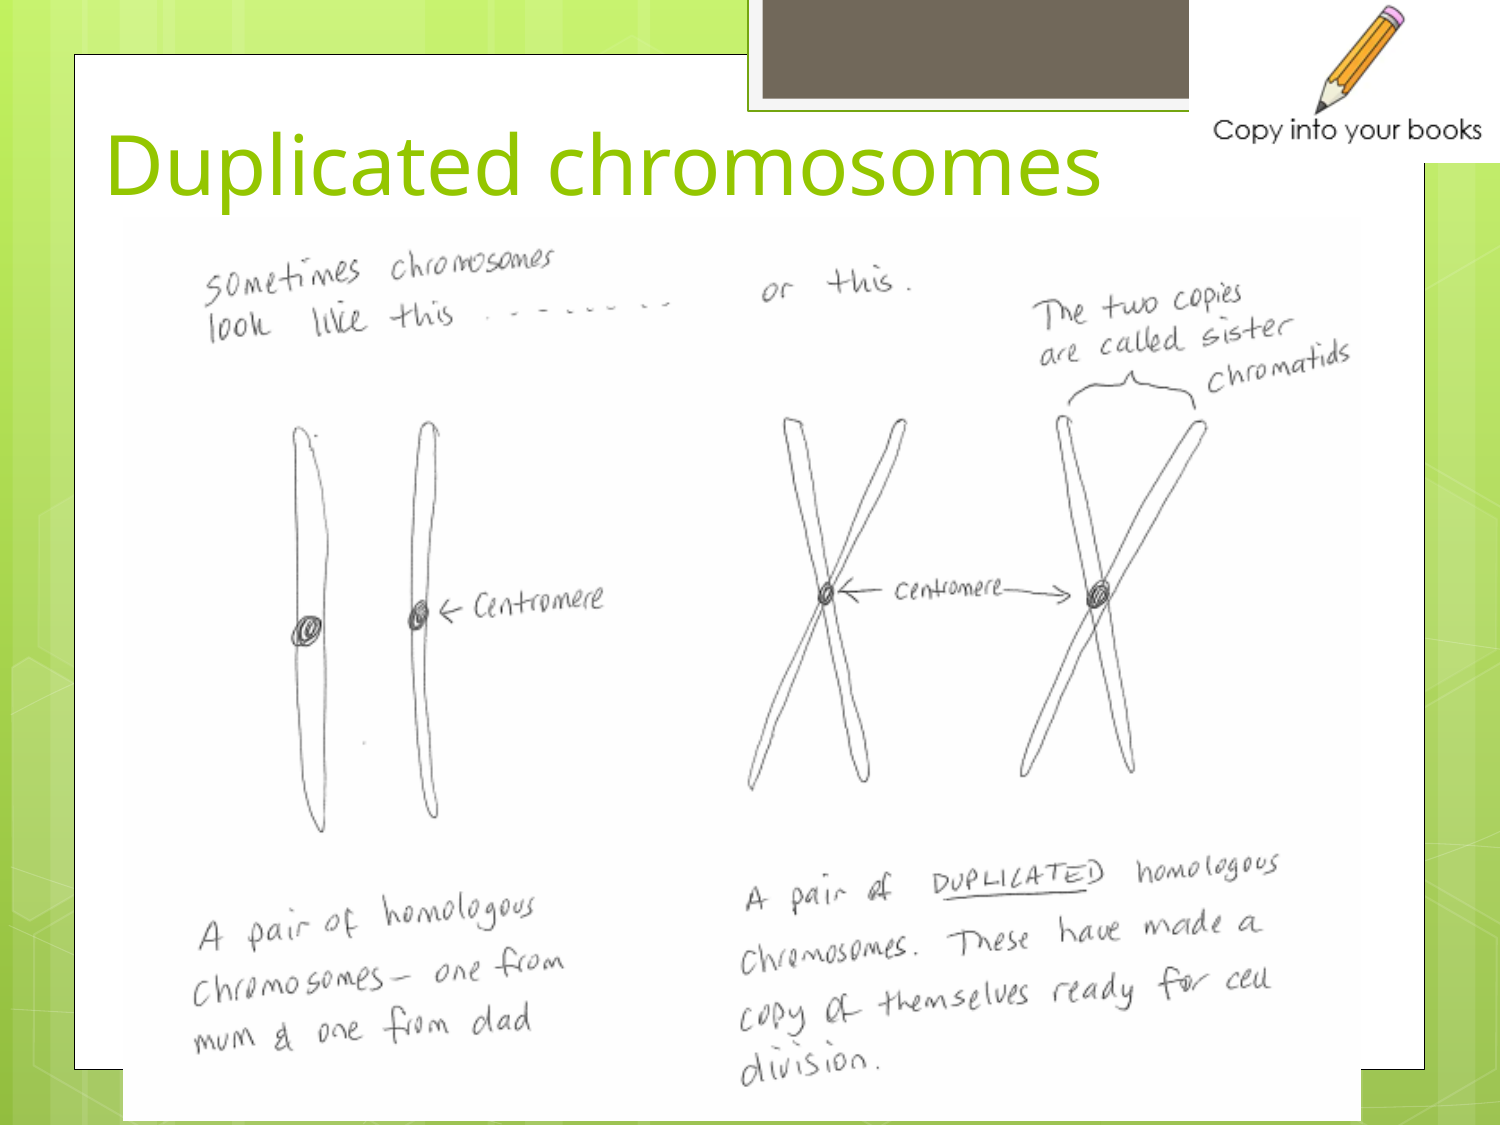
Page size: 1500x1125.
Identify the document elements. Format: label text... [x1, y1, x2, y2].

picture [1188, 0, 1500, 163]
title Duplicated chromosomes [88, 54, 1324, 220]
picture [123, 216, 1361, 1121]
